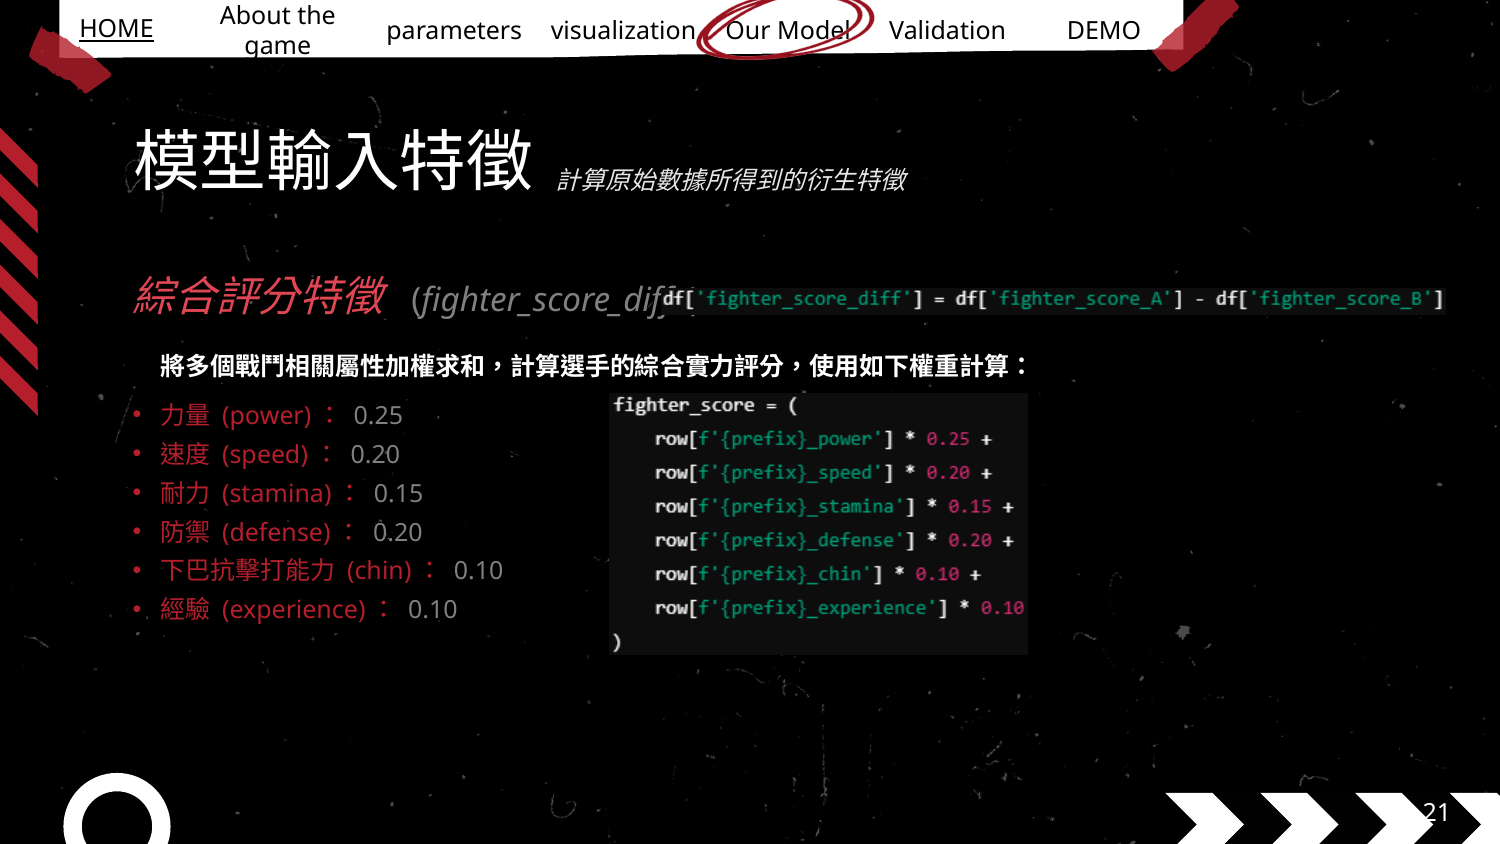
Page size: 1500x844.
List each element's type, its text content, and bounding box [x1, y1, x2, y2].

text_box 計算原始數據所得到的衍生特徵 [540, 135, 1090, 198]
picture [0, 0, 1500, 844]
picture [685, 0, 885, 77]
title 模型輸入特徵 [118, 103, 1382, 275]
text_box 綜合評分特徵 (fighter_score_diff ) [117, 246, 1004, 320]
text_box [28, 0, 1240, 94]
subtitle 將多個戰鬥相關屬性加權求和，計算選手的綜合實力評分，使用如下權重計算： 力量 (power)： 0.25 速度 (speed)： 0.20 耐力 (stamina)： 0.15 防禦 (defense)： 0.20 下巴抗擊打能力 (chin)： 0.10 經驗 (experience)： 0.10 [117, 320, 1119, 728]
picture [82, 792, 152, 844]
slide_number 21 [1128, 782, 1467, 828]
